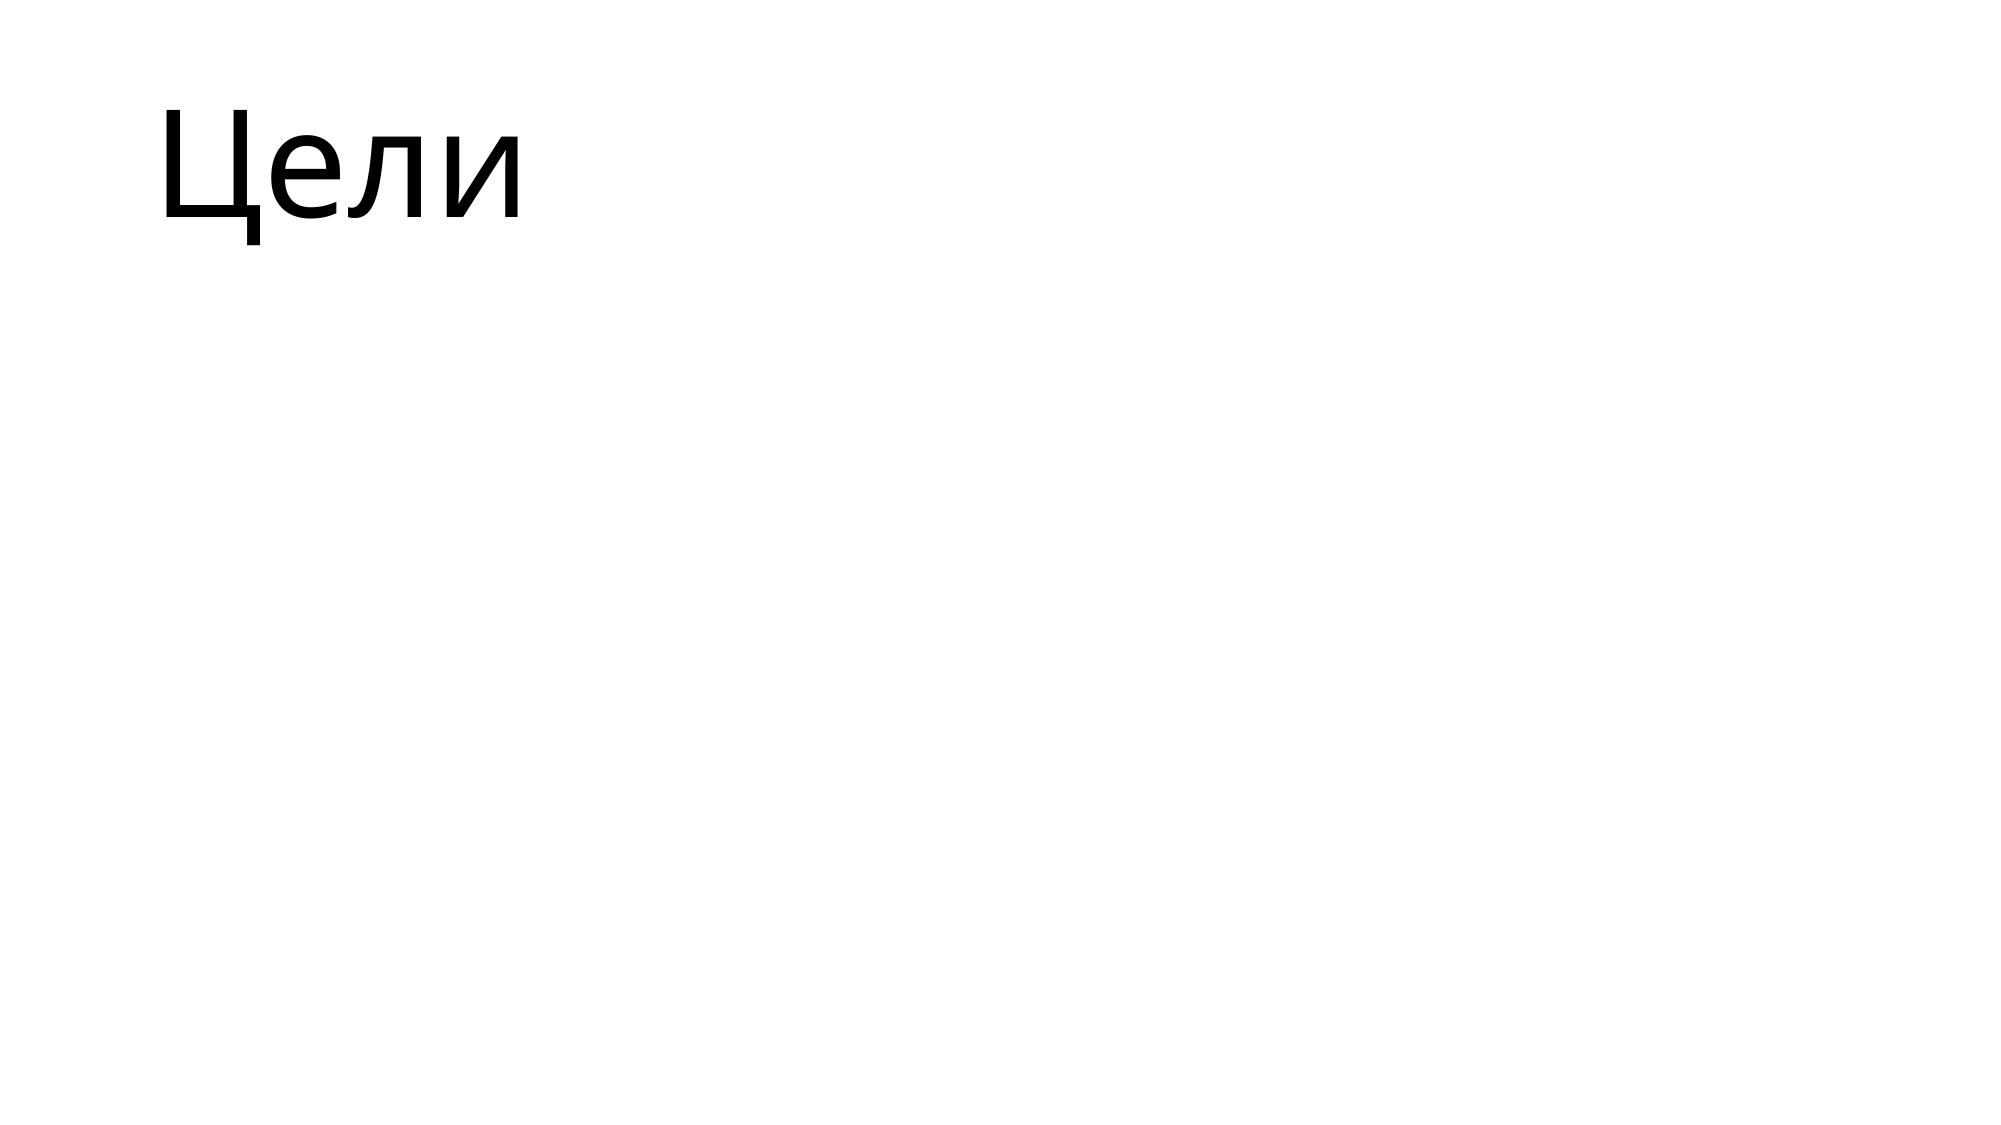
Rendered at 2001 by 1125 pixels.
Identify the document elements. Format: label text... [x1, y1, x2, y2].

title Цели [137, 59, 1863, 278]
